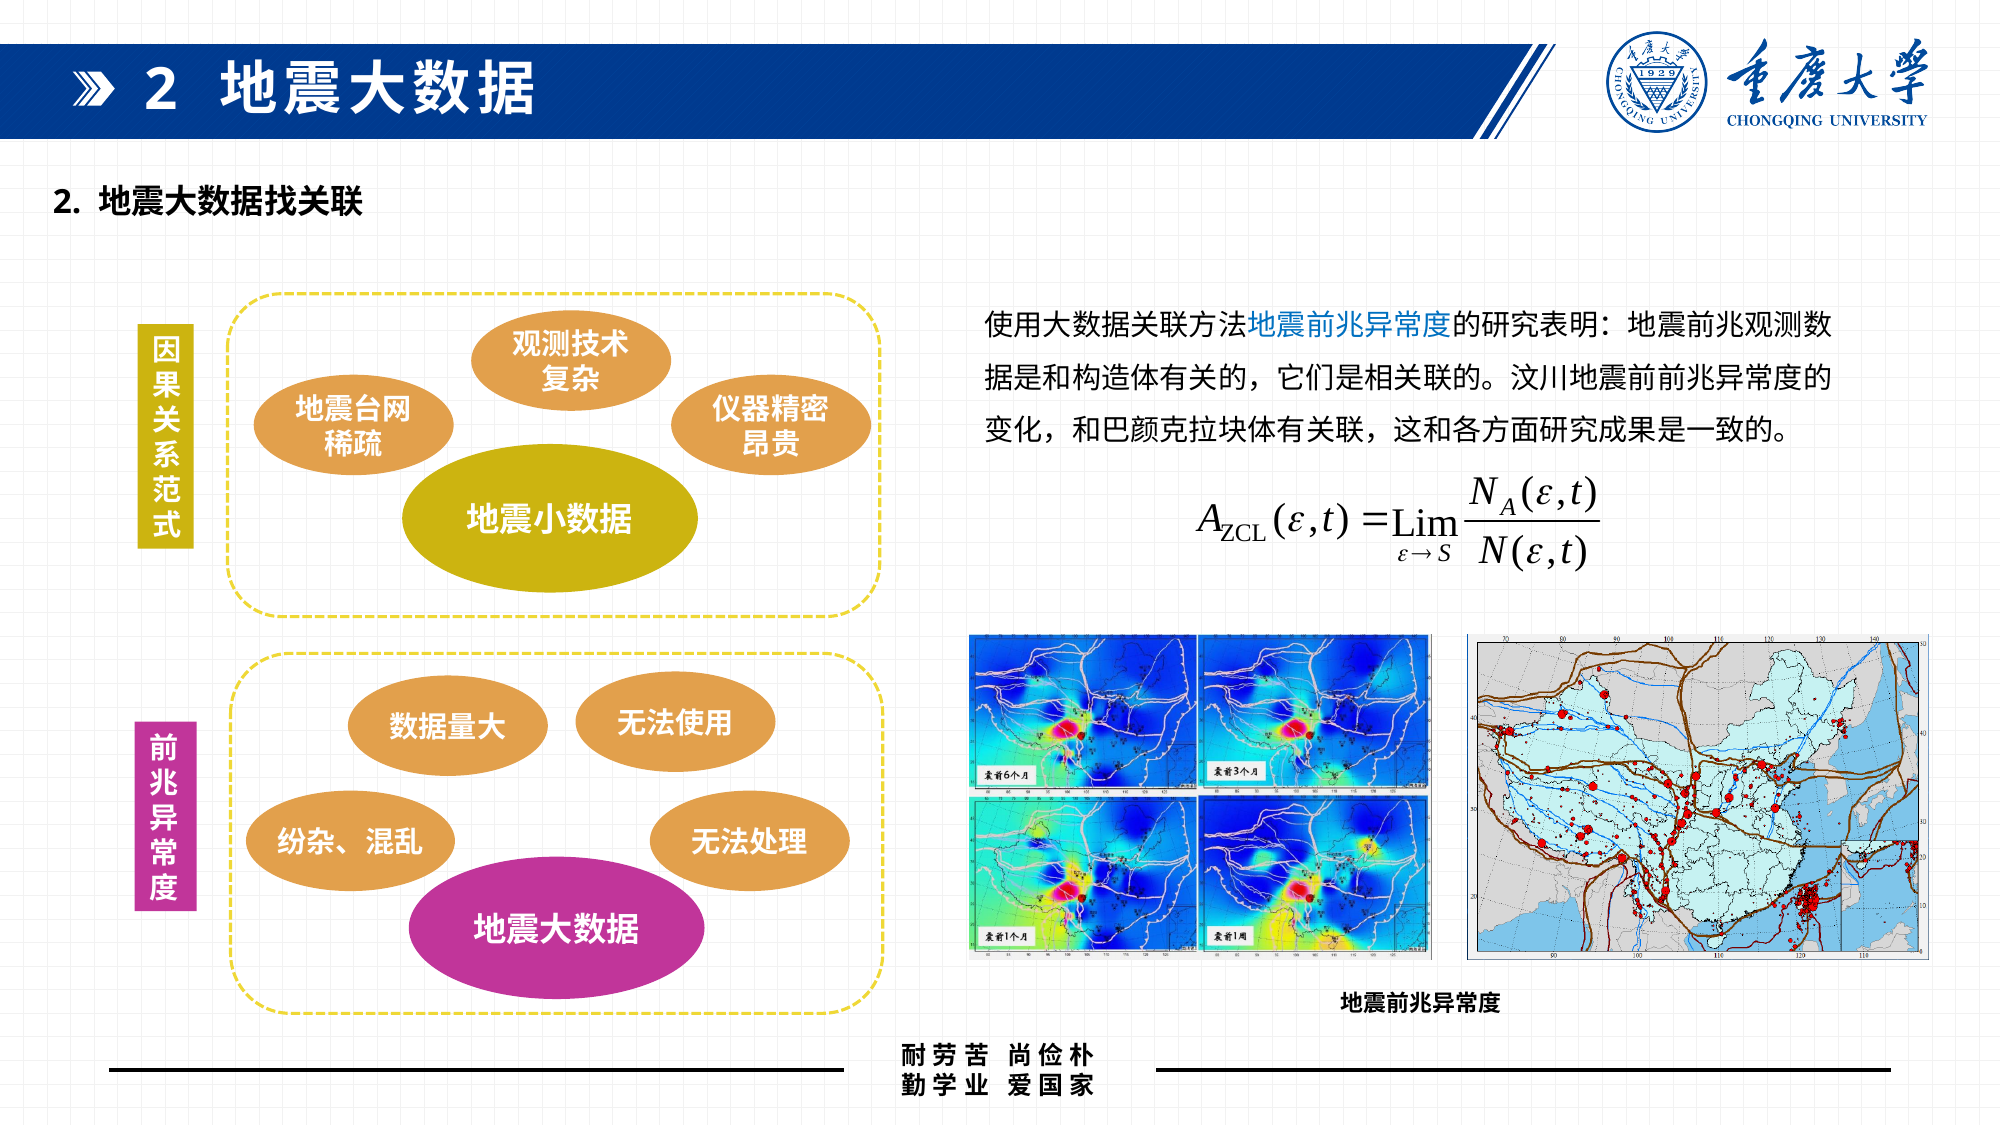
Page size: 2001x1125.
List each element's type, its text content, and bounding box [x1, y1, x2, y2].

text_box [1187, 465, 1609, 582]
text_box 2. 地震大数据找关联 [38, 173, 379, 228]
list 2 地震大数据 [108, 51, 1356, 136]
text_box 因 果 关 系 范 式 [137, 324, 194, 549]
picture [1606, 31, 1928, 133]
text_box 无法处理 [648, 789, 851, 893]
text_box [969, 634, 1929, 960]
text_box 前兆异常度 [134, 721, 197, 912]
text_box [226, 292, 881, 618]
text_box 使用大数据关联方法地震前兆异常度的研究表明：地震前兆观测数据是和构造体有关的，它们是相关联的。汶川地震前前兆异常度的变化，和巴颜克拉块体有关联，这和各方面研究成果是一致的。 [969, 281, 1875, 454]
text_box 地震前兆异常度 [1267, 980, 1596, 1023]
text_box [229, 652, 884, 1015]
